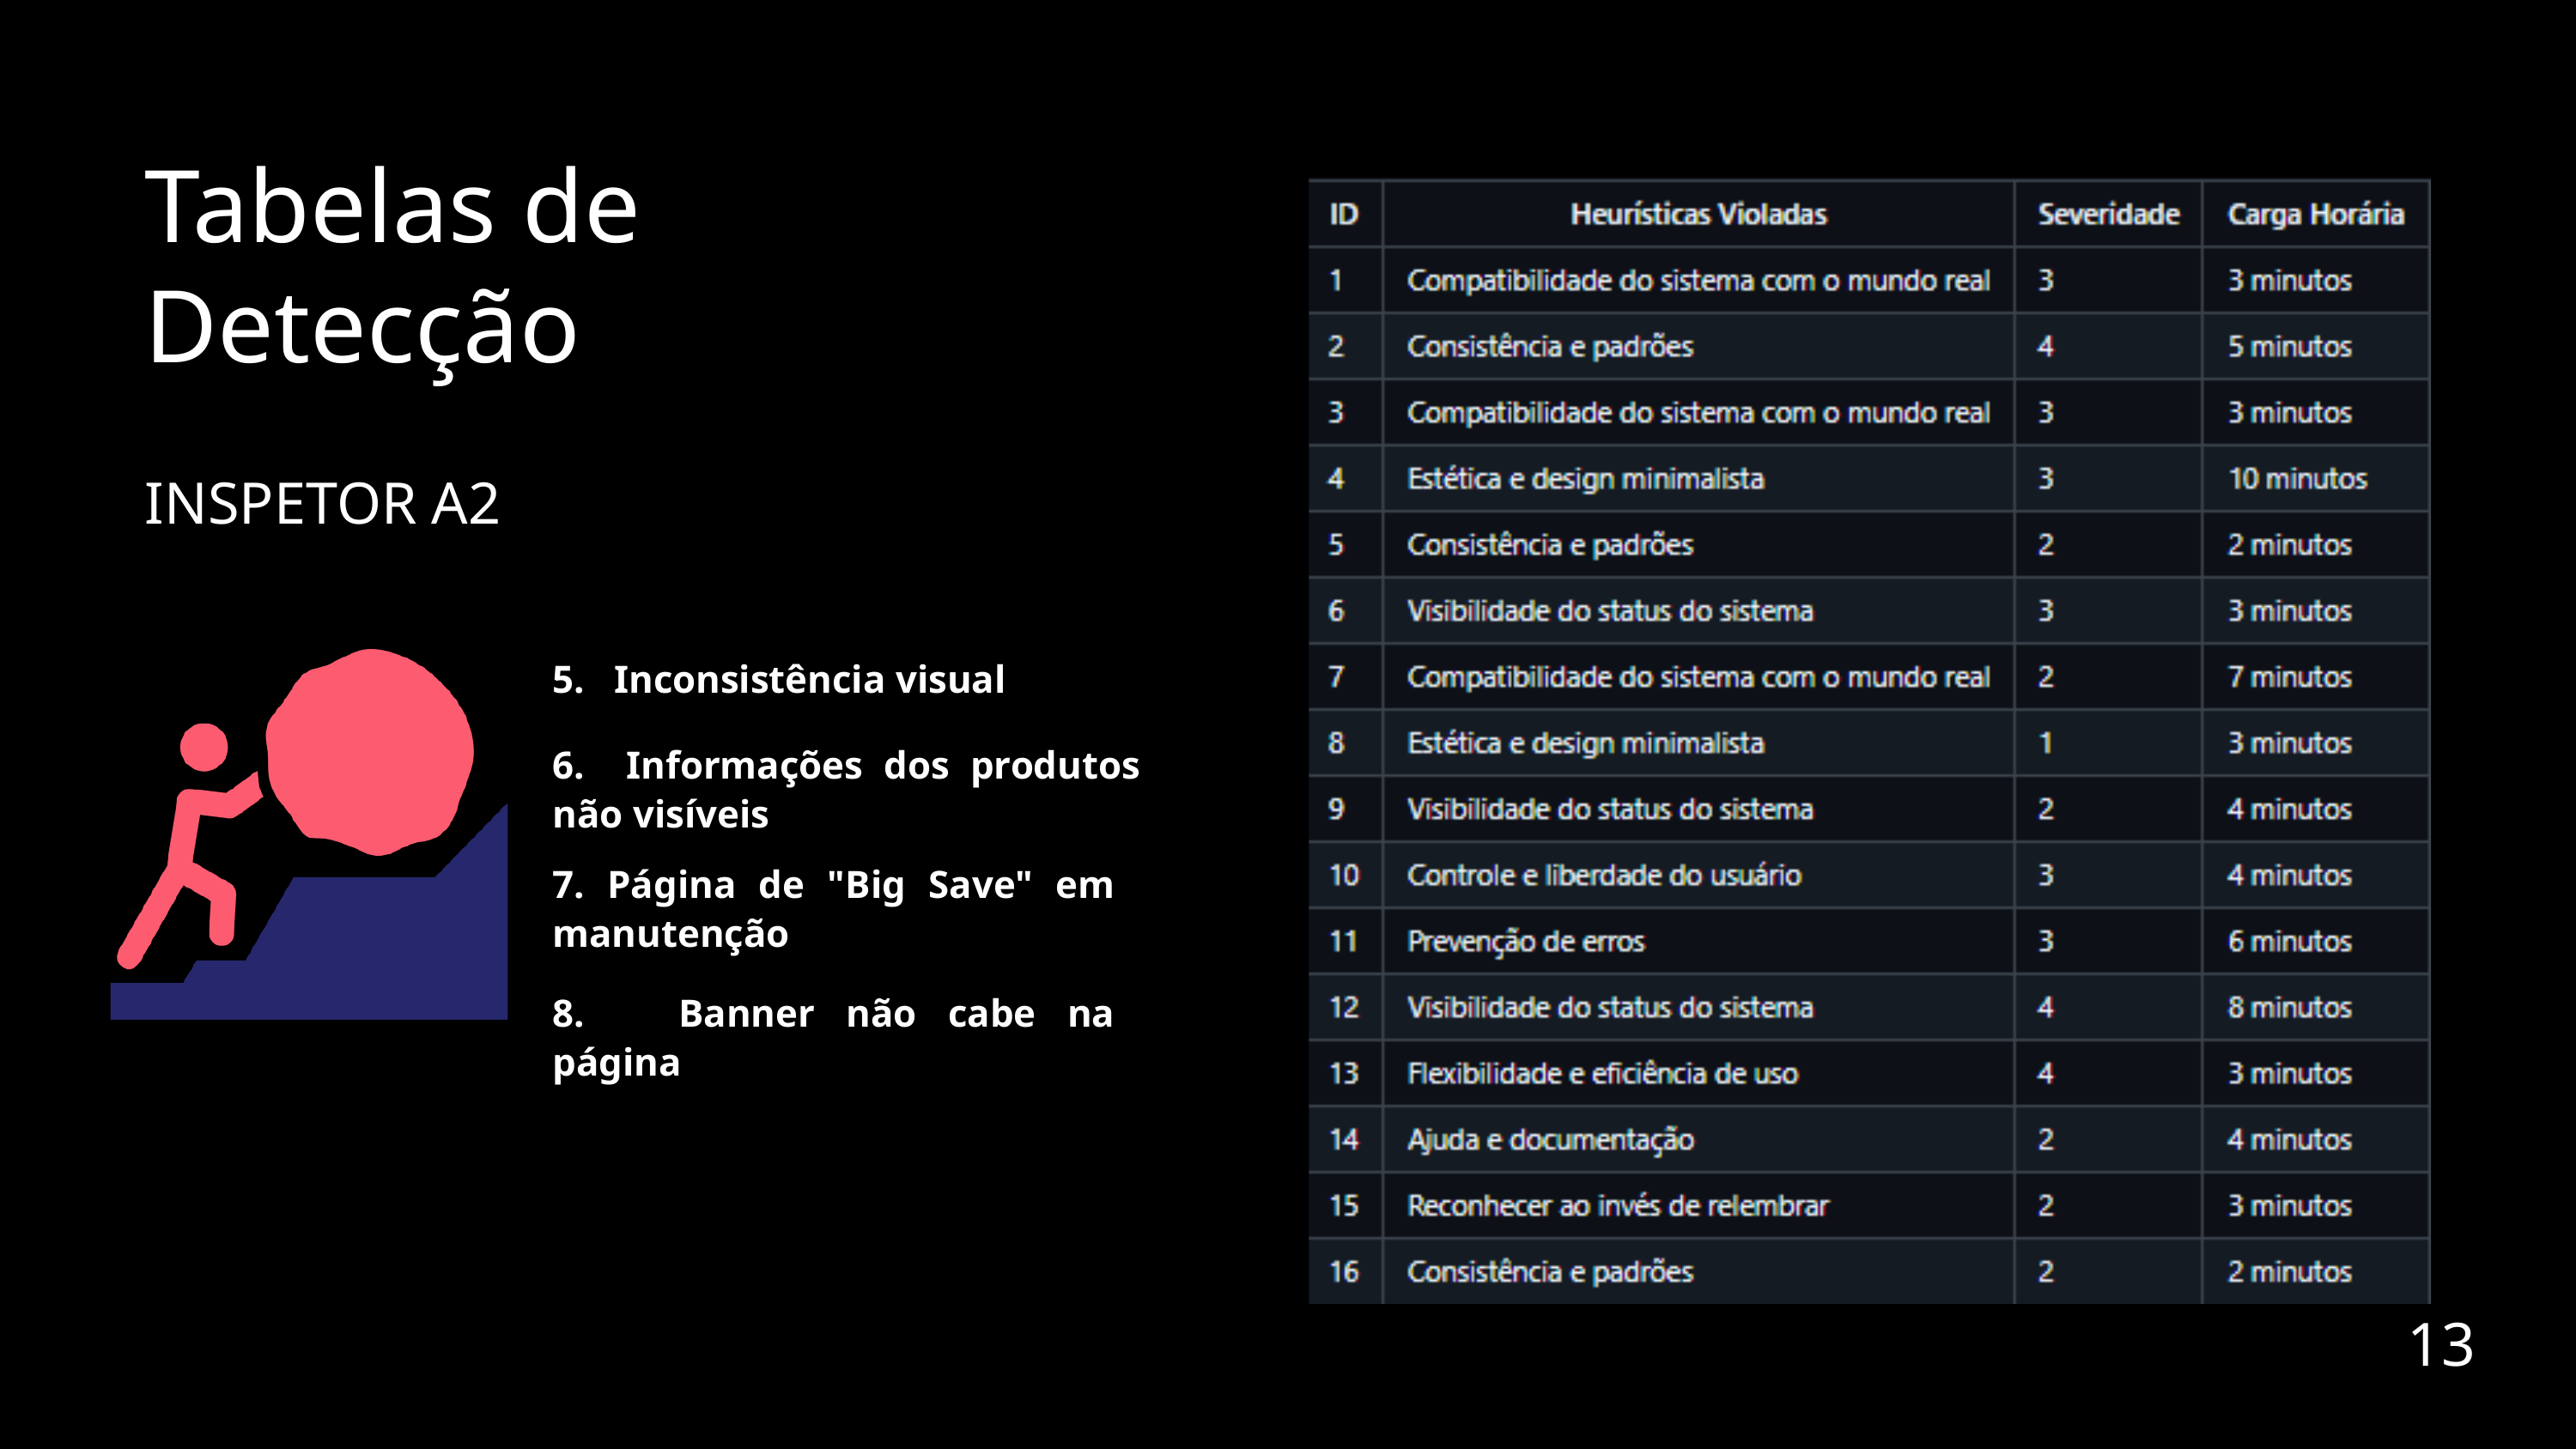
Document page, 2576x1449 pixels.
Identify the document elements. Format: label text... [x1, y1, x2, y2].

text_box 5. Inconsistência visual [552, 652, 1141, 701]
text_box 13 [2407, 1294, 2476, 1379]
text_box 7. Página de "Big Save" em manutenção [552, 857, 1115, 955]
text_box 6. Informações dos produtos não visíveis [552, 737, 1141, 836]
text_box INSPETOR A2 [144, 461, 976, 537]
text_box [1309, 178, 2432, 1304]
text_box Tabelas de Detecção [144, 142, 1028, 383]
text_box [110, 649, 508, 1020]
text_box 8. Banner não cabe na página [552, 985, 1115, 1084]
